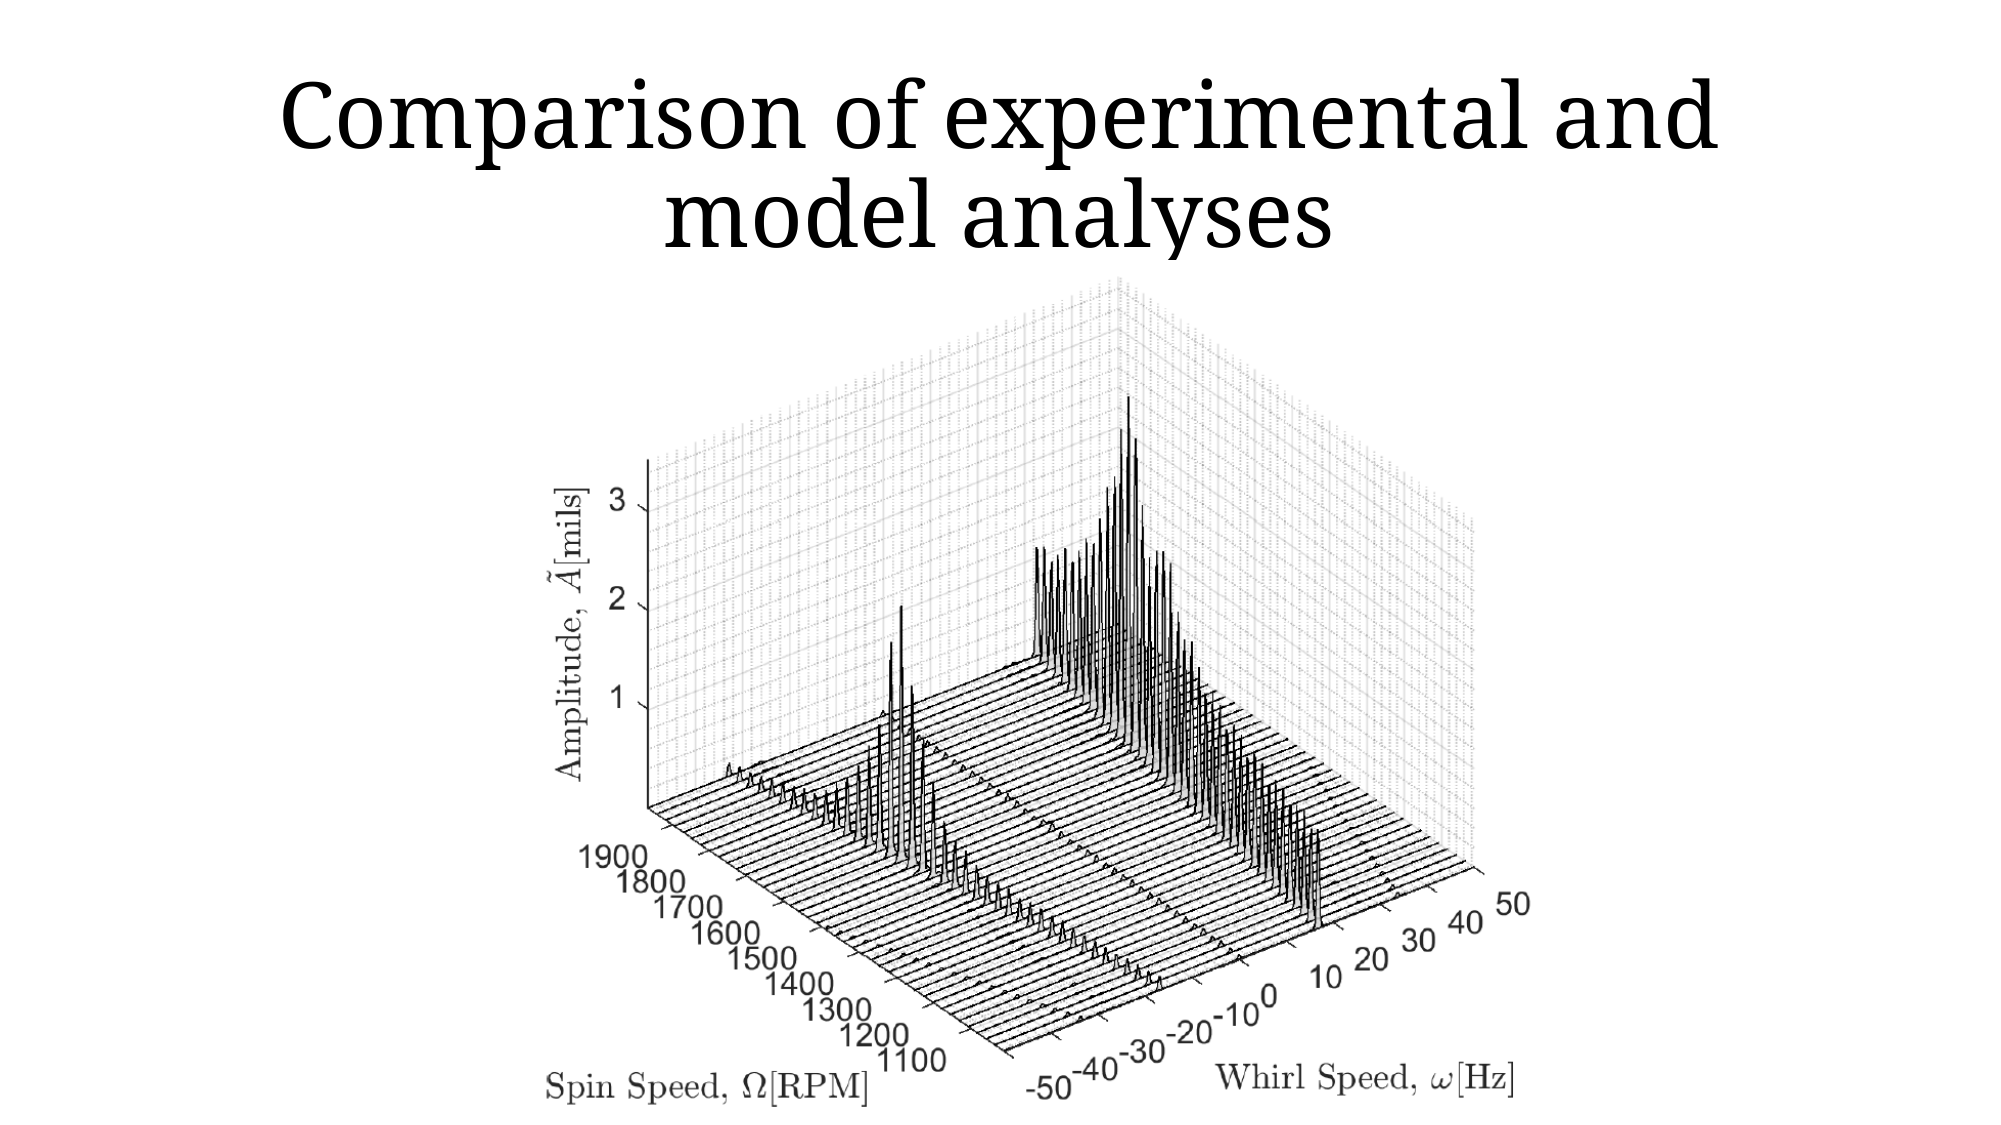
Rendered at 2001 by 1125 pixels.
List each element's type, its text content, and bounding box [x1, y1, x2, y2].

title Comparison of experimental and model analyses [137, 59, 1863, 278]
picture [519, 260, 1557, 1113]
